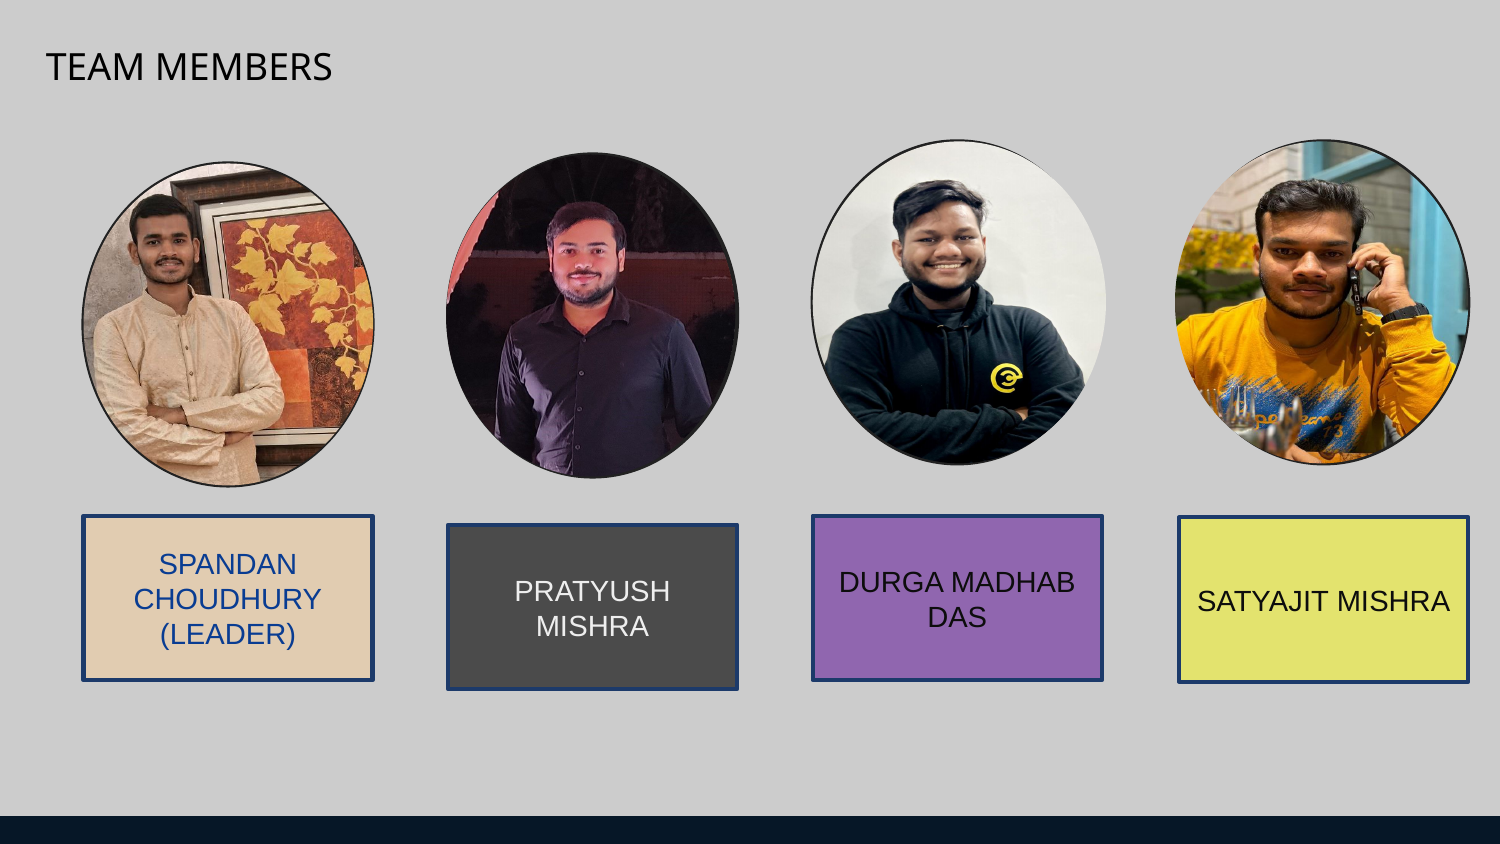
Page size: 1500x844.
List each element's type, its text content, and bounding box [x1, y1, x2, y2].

text_box SATYAJIT MISHRA [1177, 515, 1470, 684]
text_box PRATYUSH MISHRA [446, 523, 739, 691]
text_box SPANDAN CHOUDHURY (LEADER) [81, 514, 375, 682]
picture [446, 154, 736, 477]
picture [1174, 141, 1469, 464]
picture [83, 163, 374, 486]
text_box [0, 816, 1500, 844]
text_box DURGA MADHAB DAS [811, 514, 1104, 682]
text_box TEAM MEMBERS [30, 27, 362, 106]
picture [812, 141, 1107, 464]
